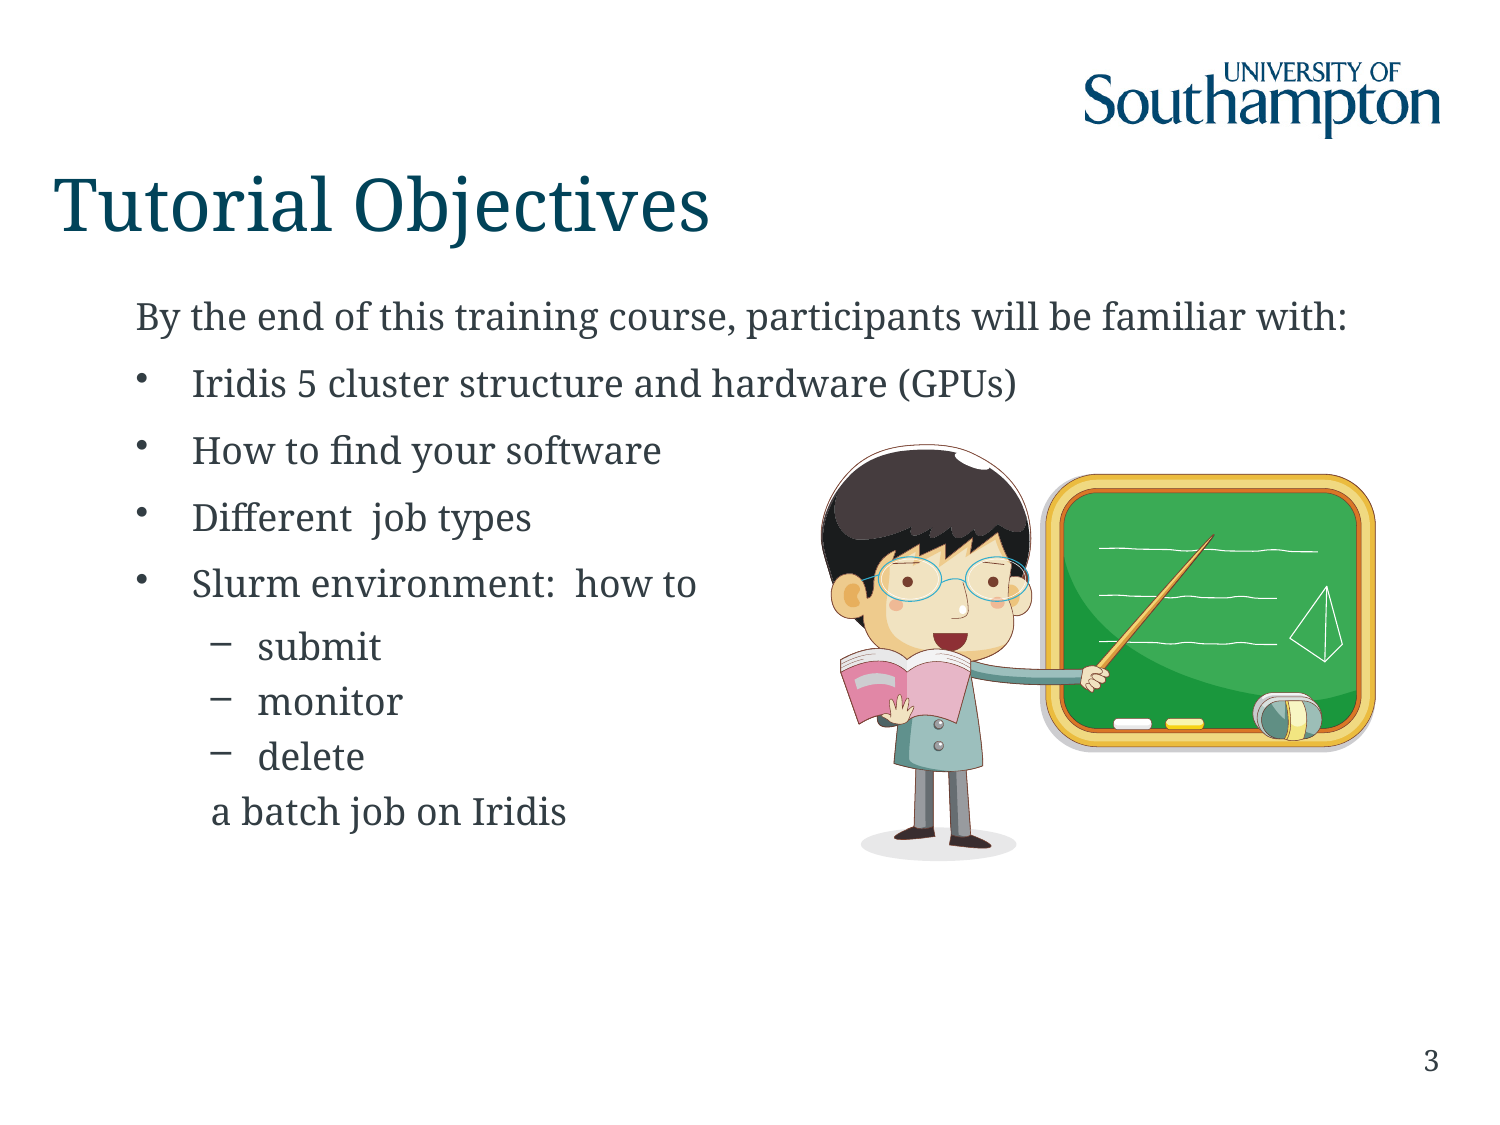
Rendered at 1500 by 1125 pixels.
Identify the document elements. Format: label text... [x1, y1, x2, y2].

picture [820, 443, 1376, 862]
slide_number 3 [1089, 1034, 1440, 1113]
picture [1085, 62, 1440, 139]
list By the end of this training course, participants will be familiar with: Iridis 5 cluster structure and hardware (GPUs) How to find your software Different job types Slurm environment: how to submit monitor delete a batch job on Iridis [135, 290, 1424, 966]
title Tutorial Objectives [53, 148, 1447, 256]
